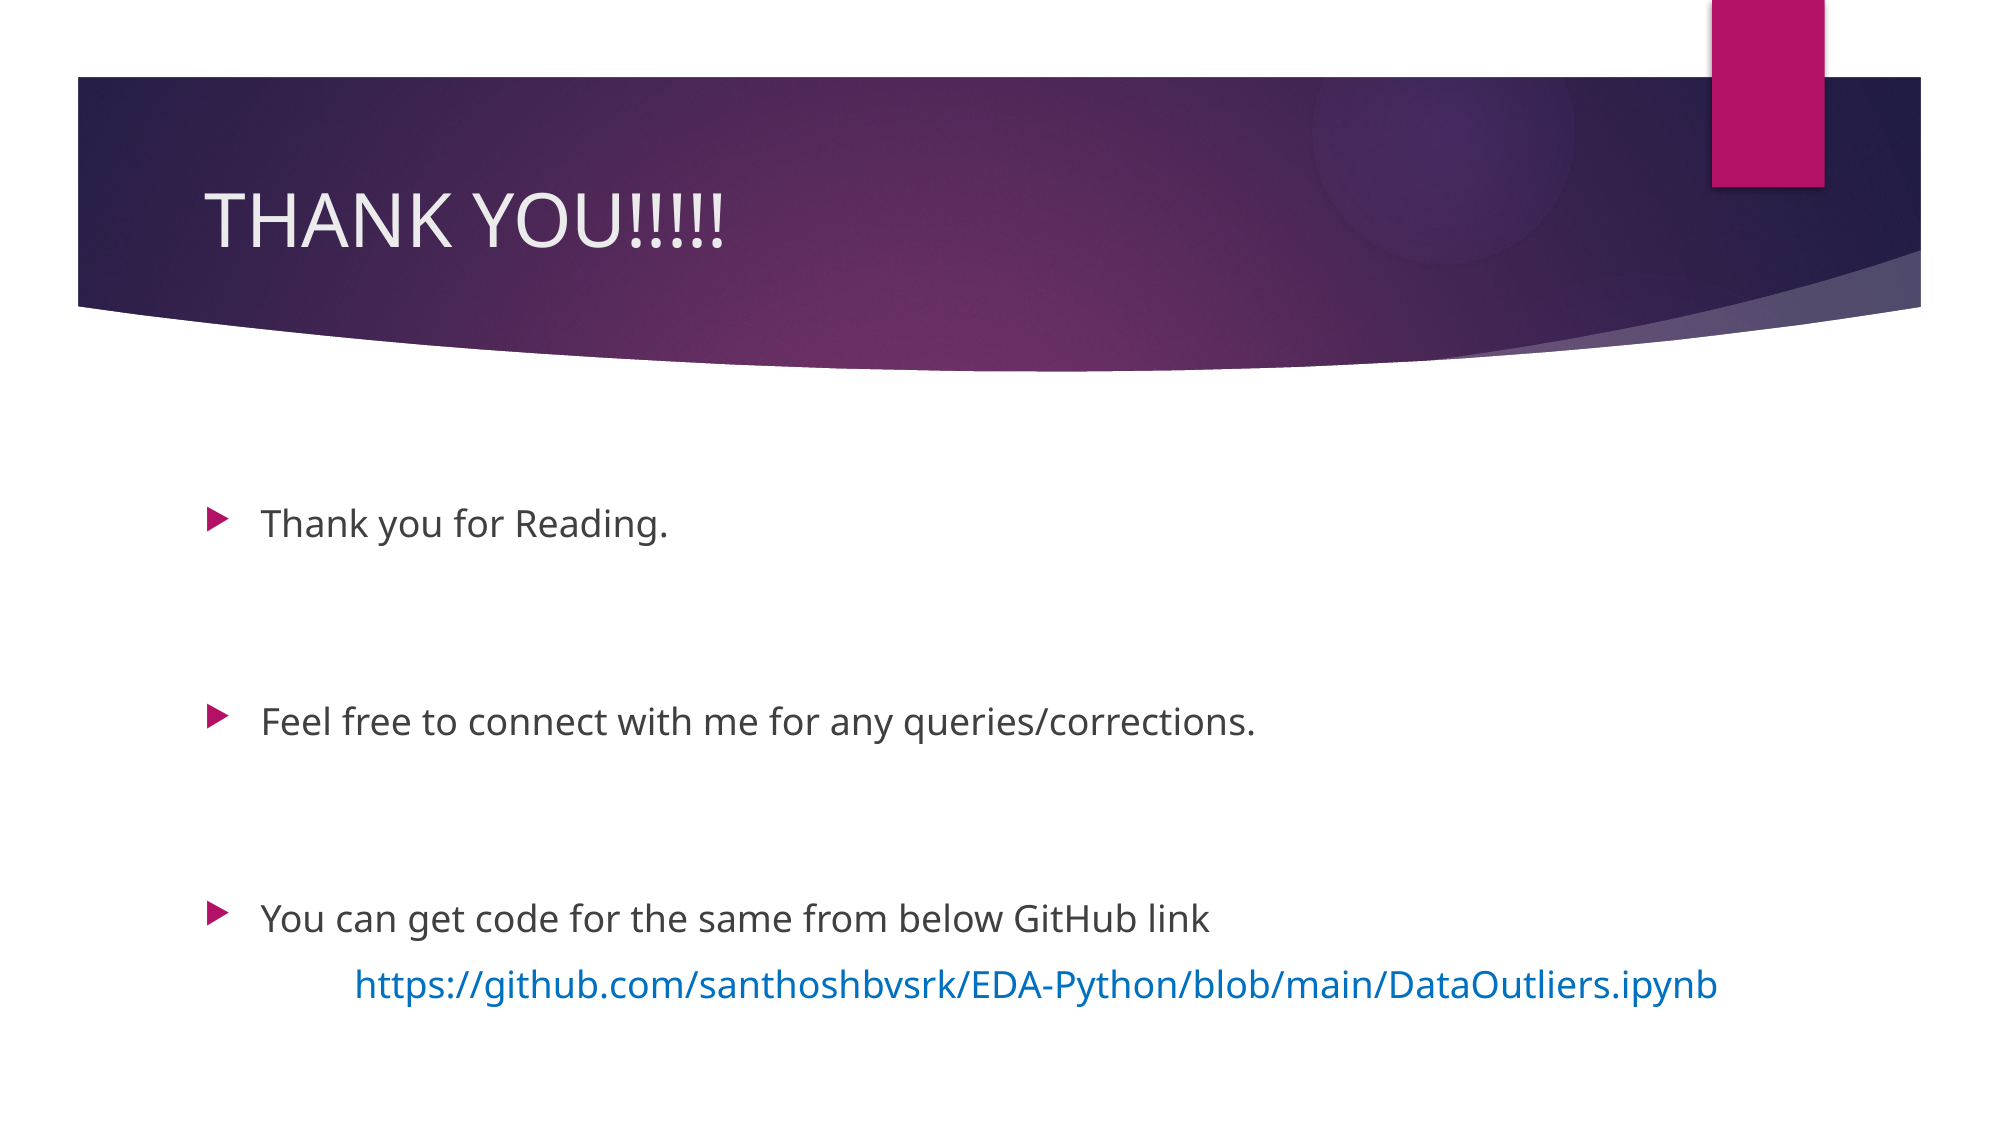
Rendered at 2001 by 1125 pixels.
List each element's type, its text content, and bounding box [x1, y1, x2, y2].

list Thank you for Reading. Feel free to connect with me for any queries/corrections. You can get code for the same from below GitHub link https://github.com/santhoshbvsrk/EDA-Python/blob/main/DataOutliers.ipynb [189, 427, 1916, 1048]
title THANK YOU!!!!! [189, 159, 1627, 276]
